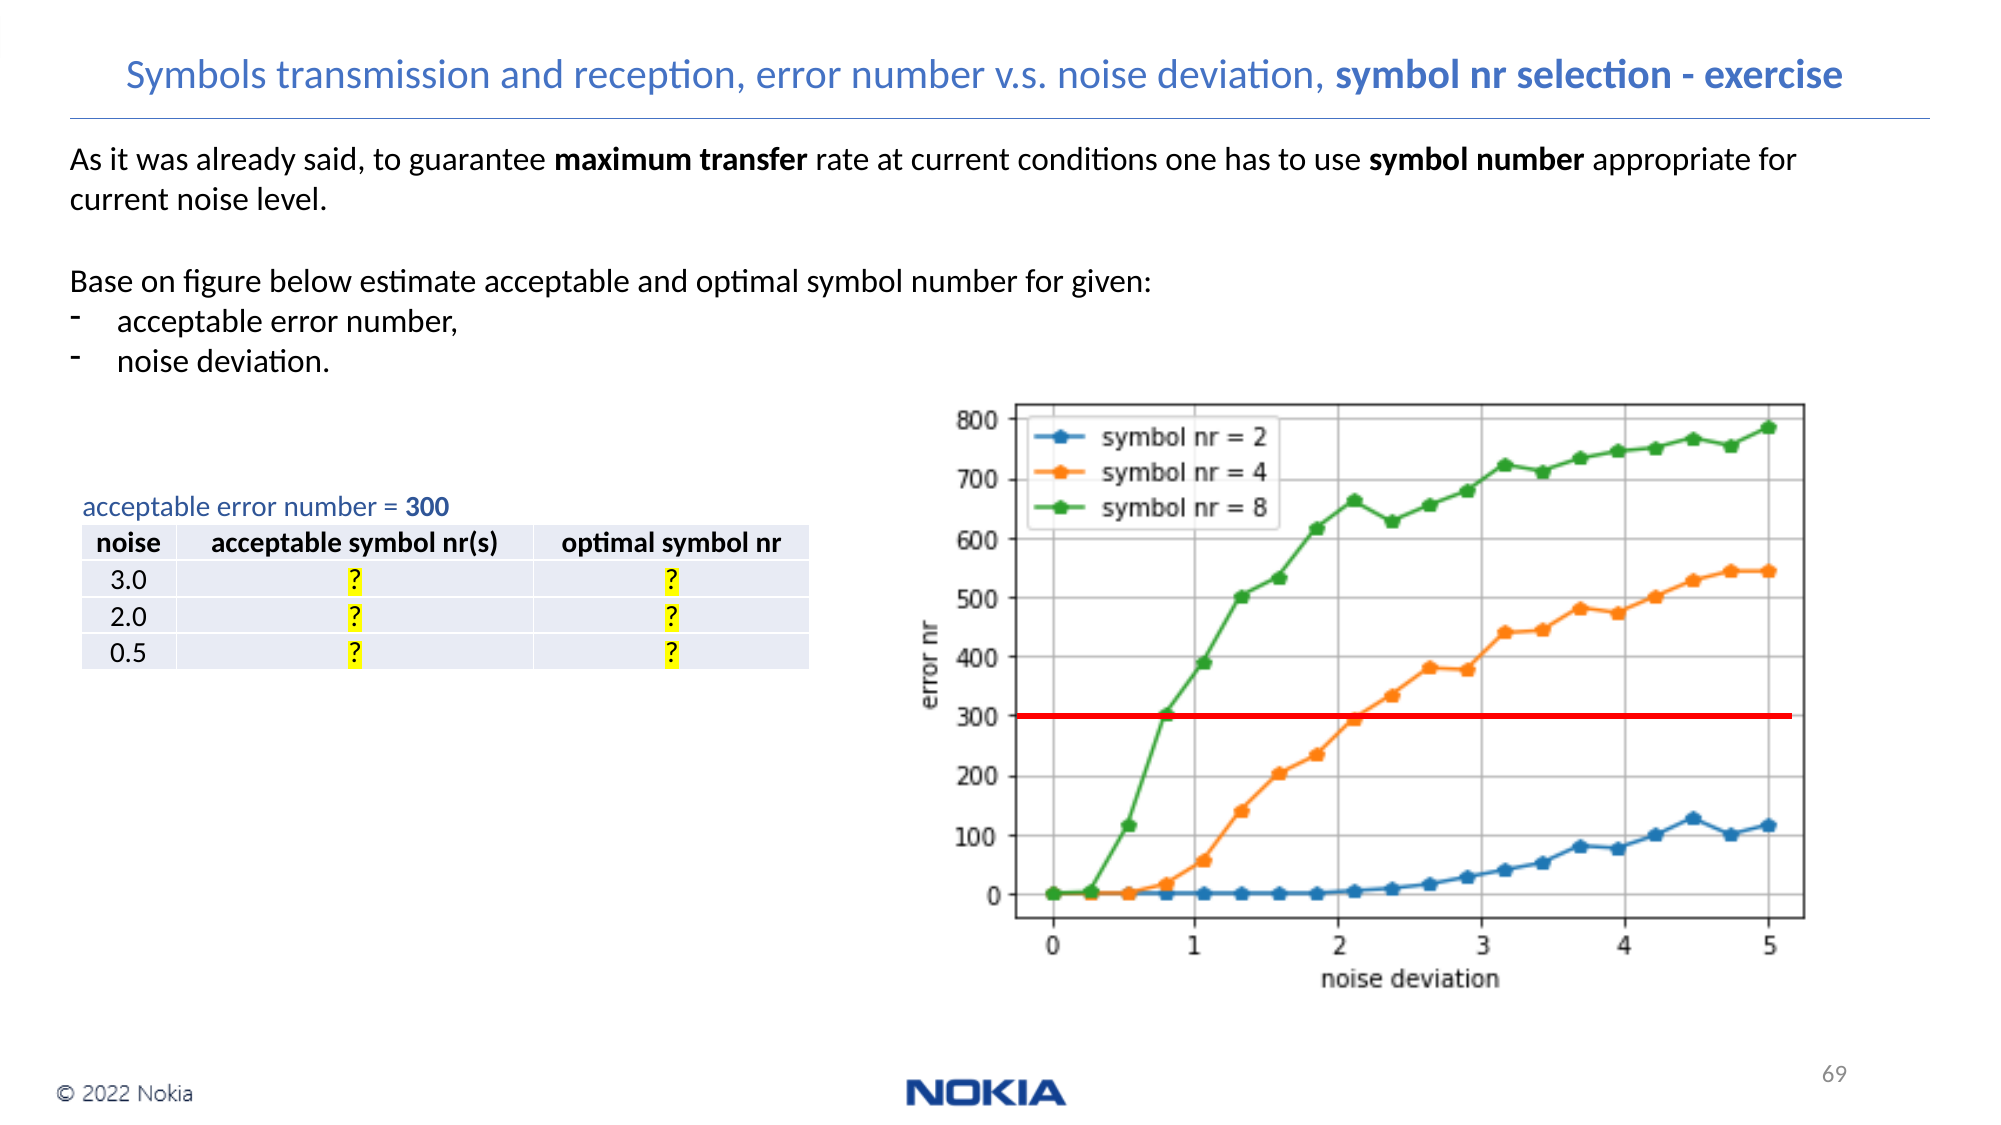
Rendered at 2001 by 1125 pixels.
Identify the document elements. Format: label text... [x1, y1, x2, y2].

table_cell acceptable symbol nr(s) [177, 525, 533, 559]
table_cell ? [177, 634, 533, 669]
text_box As it was already said, to guarantee maximum transfer rate at current conditions one has to use symbol number appropriate for current noise level. [55, 129, 1915, 225]
table_cell ? [177, 561, 533, 596]
text_box Symbols transmission and reception, error number v.s. noise deviation, symbol nr selection - exercise [55, 35, 1915, 104]
table_cell ? [534, 598, 809, 632]
table_cell ? [177, 598, 533, 632]
table_cell 2.0 [82, 598, 176, 632]
table_cell noise [82, 525, 176, 559]
table_cell 0.5 [82, 634, 176, 669]
table_cell 3.0 [82, 561, 176, 596]
table_cell optimal symbol nr [534, 525, 809, 559]
table_cell ? [534, 634, 809, 669]
table_cell ? [534, 561, 809, 596]
slide_number 69 [1412, 1042, 1863, 1103]
text_box Base on figure below estimate acceptable and optimal symbol number for given: acceptable error number, noise deviation. [55, 252, 1915, 427]
table_header acceptable error number = 300 [82, 488, 809, 523]
picture [905, 390, 1820, 1007]
picture [36, 1066, 1167, 1111]
